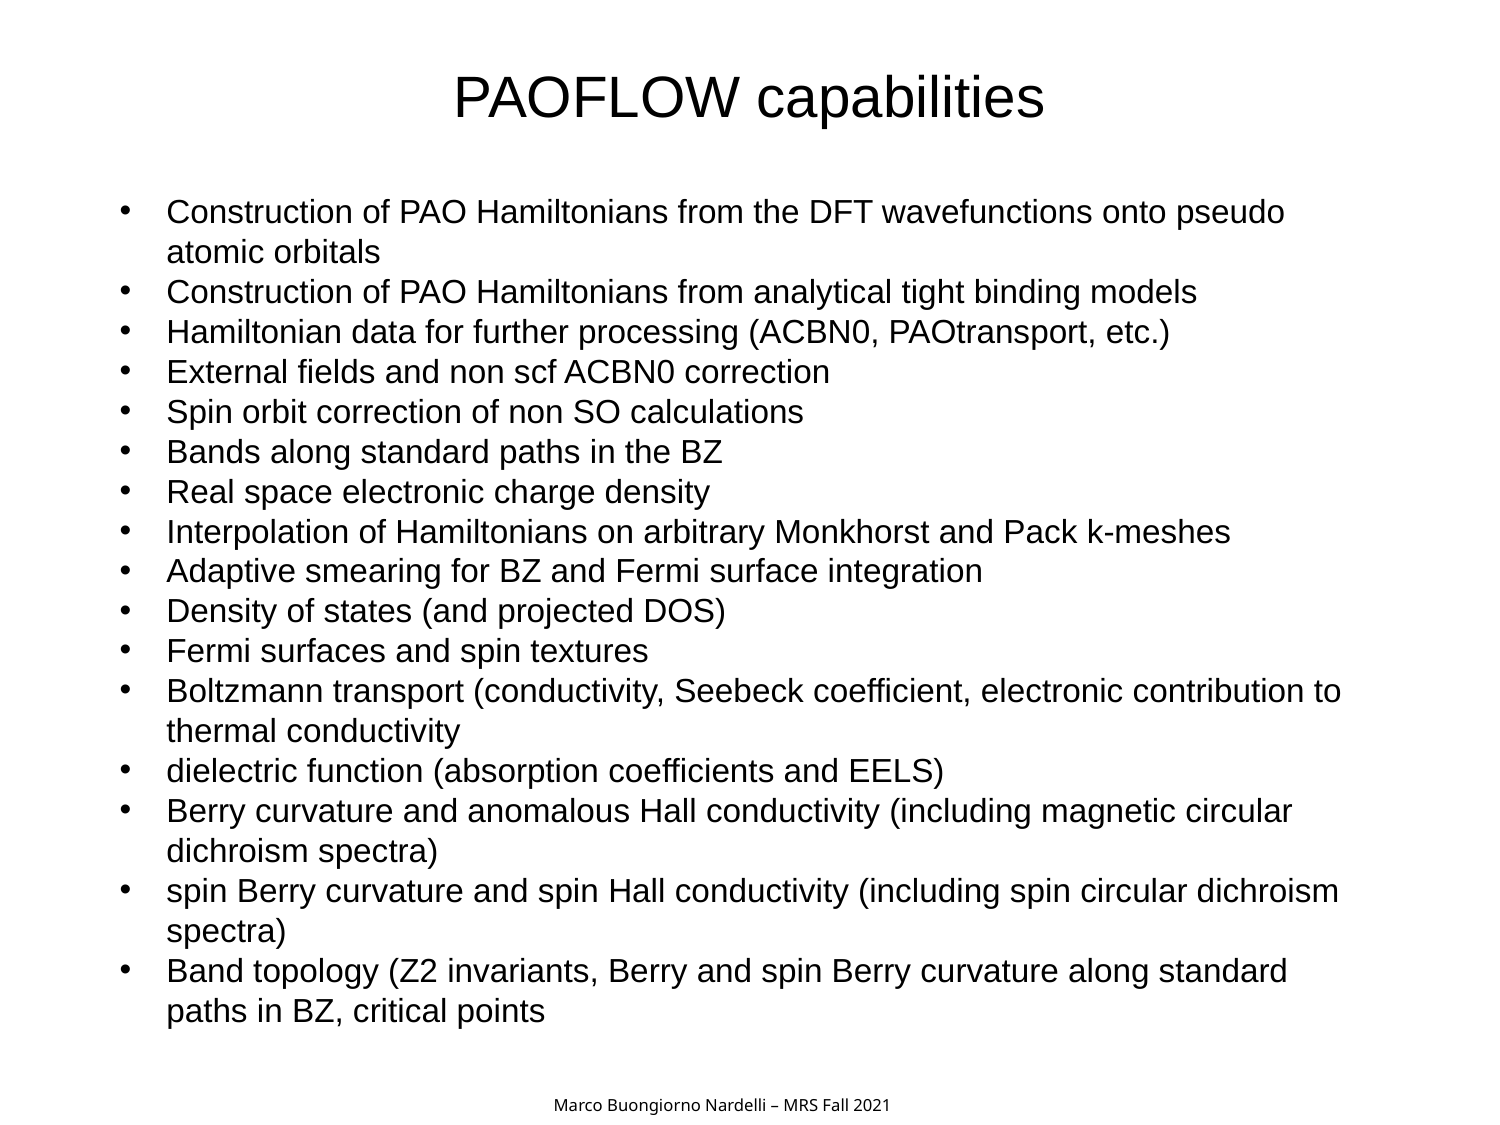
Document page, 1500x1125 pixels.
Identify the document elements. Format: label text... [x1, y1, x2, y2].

text_box Construction of PAO Hamiltonians from the DFT wavefunctions onto pseudo atomic orbitals Construction of PAO Hamiltonians from analytical tight binding models Hamiltonian data for further processing (ACBN0, PAOtransport, etc.) External fields and non scf ACBN0 correction Spin orbit correction of non SO calculations Bands along standard paths in the BZ Real space electronic charge density Interpolation of Hamiltonians on arbitrary Monkhorst and Pack k-meshes Adaptive smearing for BZ and Fermi surface integration Density of states (and projected DOS) Fermi surfaces and spin textures Boltzmann transport (conductivity, Seebeck coefficient, electronic contribution to thermal conductivity dielectric function (absorption coefficients and EELS) Berry curvature and anomalous Hall conductivity (including magnetic circular dichroism spectra) spin Berry curvature and spin Hall conductivity (including spin circular dichroism spectra) Band topology (Z2 invariants, Berry and spin Berry curvature along standard paths in BZ, critical points [112, 182, 1388, 1037]
text_box PAOFLOW capabilities [446, 52, 1054, 138]
